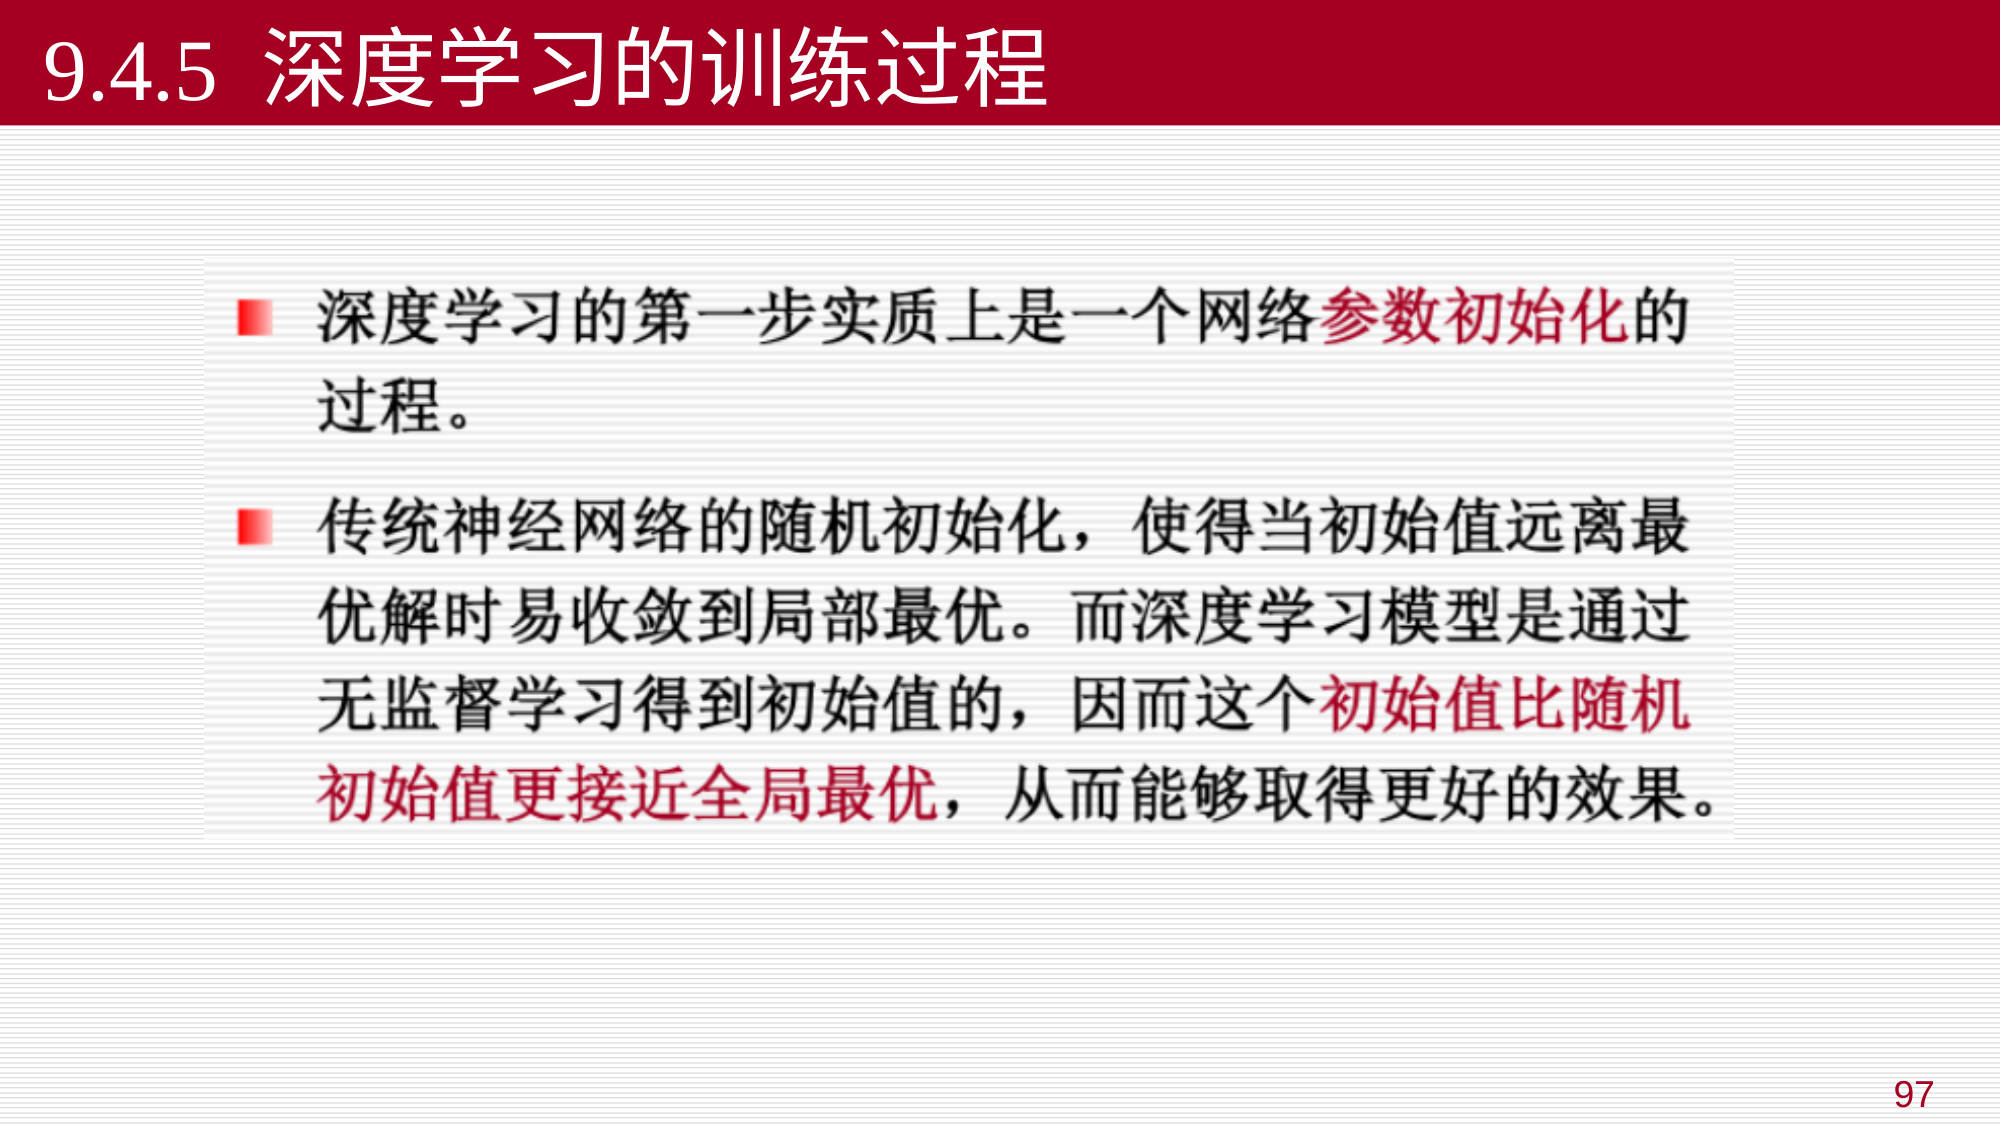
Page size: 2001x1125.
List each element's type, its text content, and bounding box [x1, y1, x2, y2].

text_box 9.4.5 深度学习的训练过程 [0, 0, 2000, 126]
picture [0, 0, 2001, 1125]
slide_number 97 [1516, 1062, 1950, 1122]
